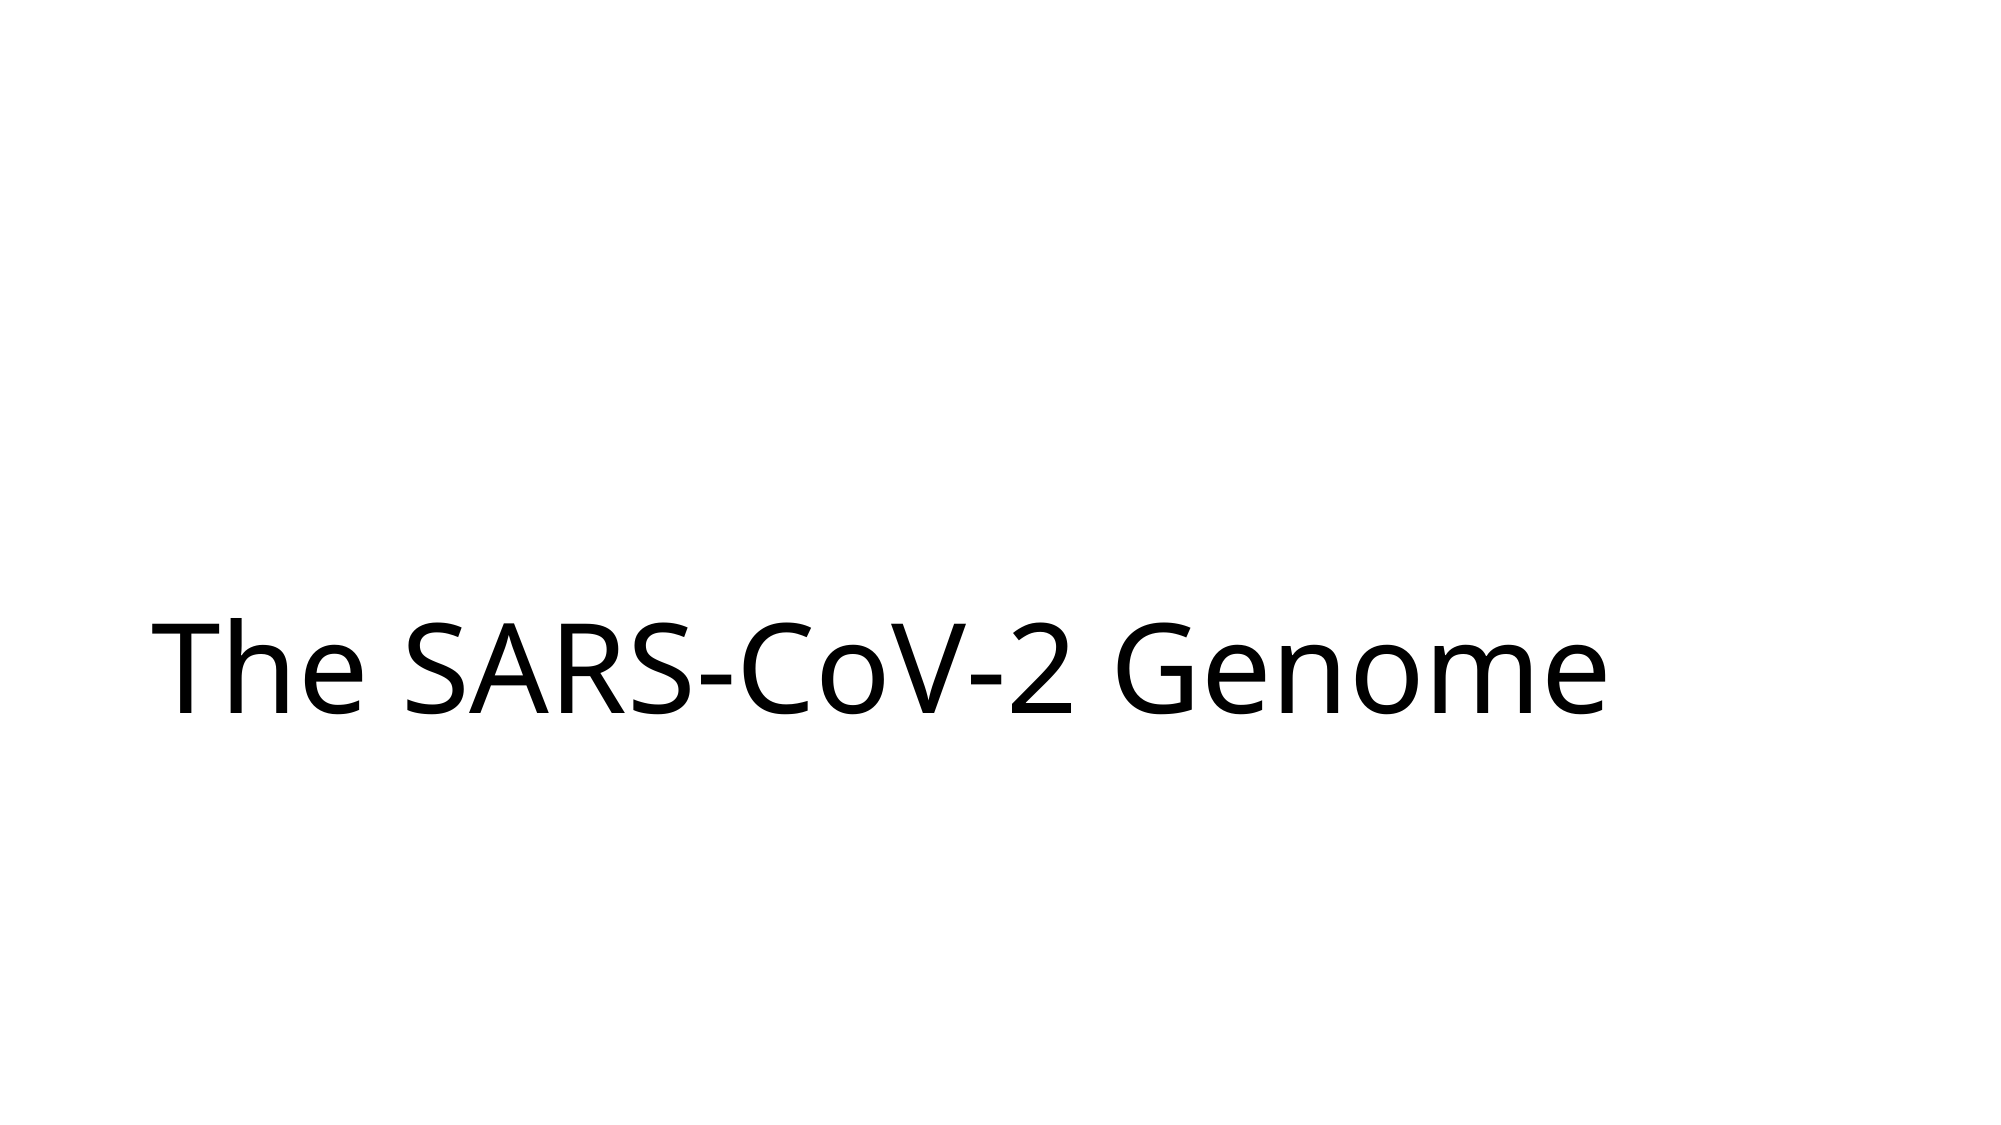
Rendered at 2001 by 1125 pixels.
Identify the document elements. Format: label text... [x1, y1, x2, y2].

title The SARS-CoV-2 Genome [136, 280, 1862, 749]
